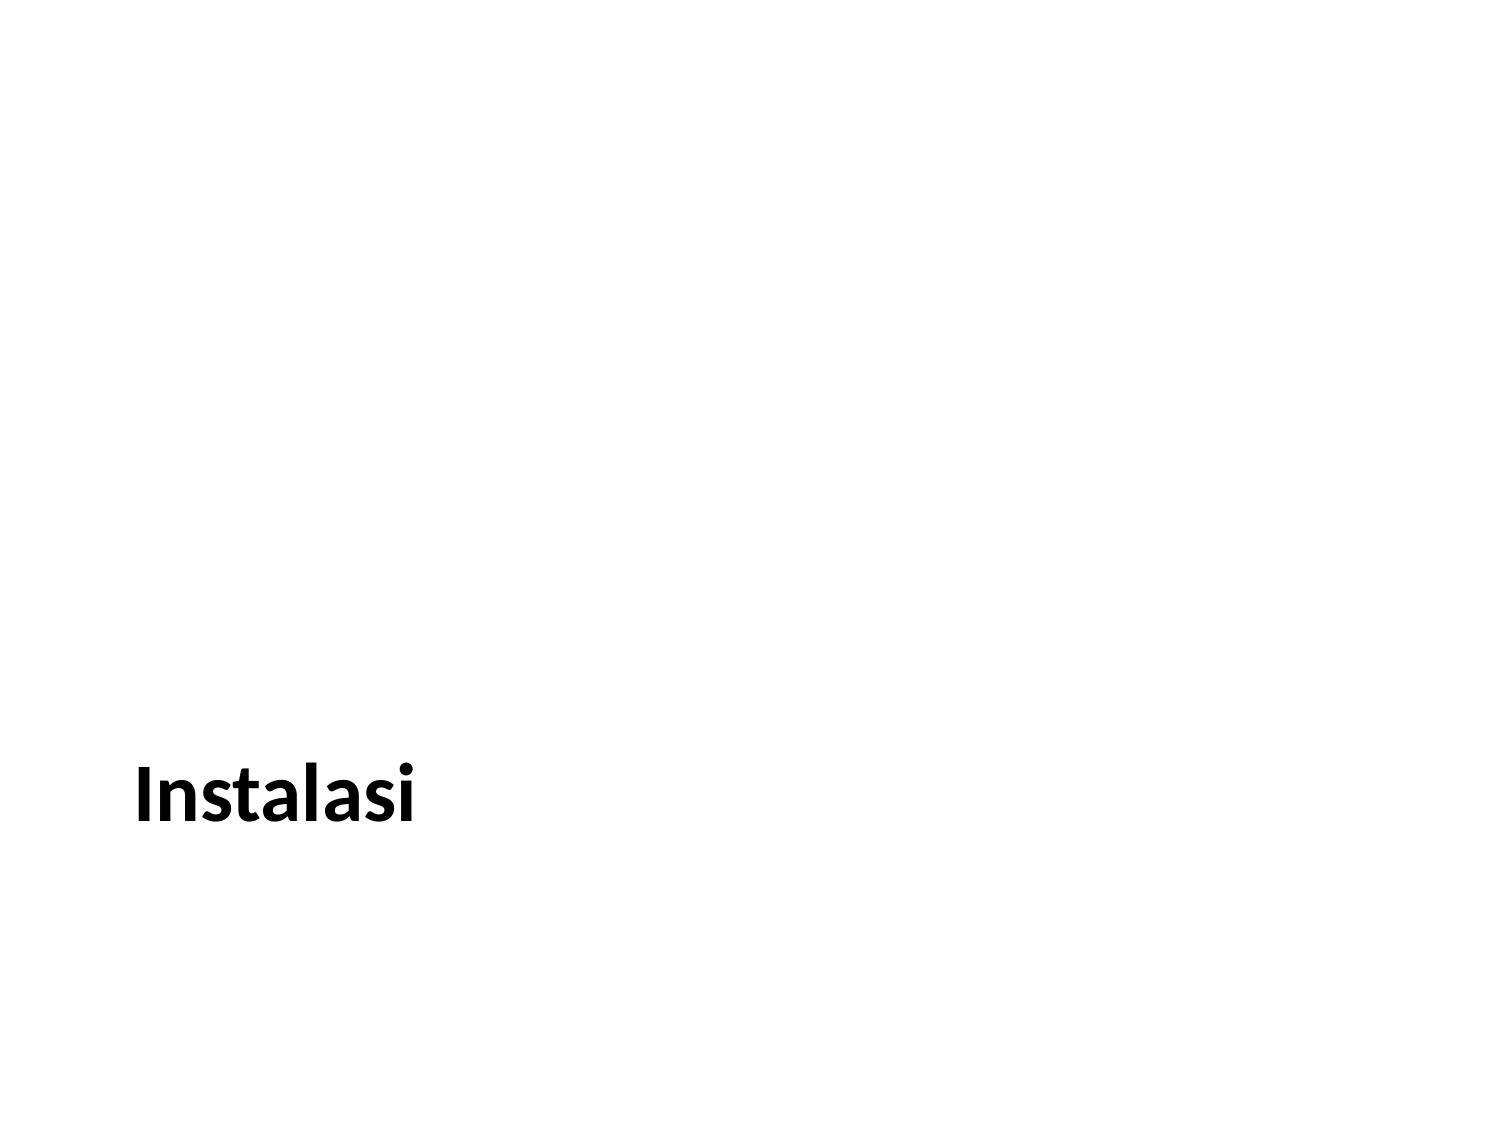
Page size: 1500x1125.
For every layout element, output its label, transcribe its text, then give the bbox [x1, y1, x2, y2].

title Instalasi [118, 722, 1394, 947]
